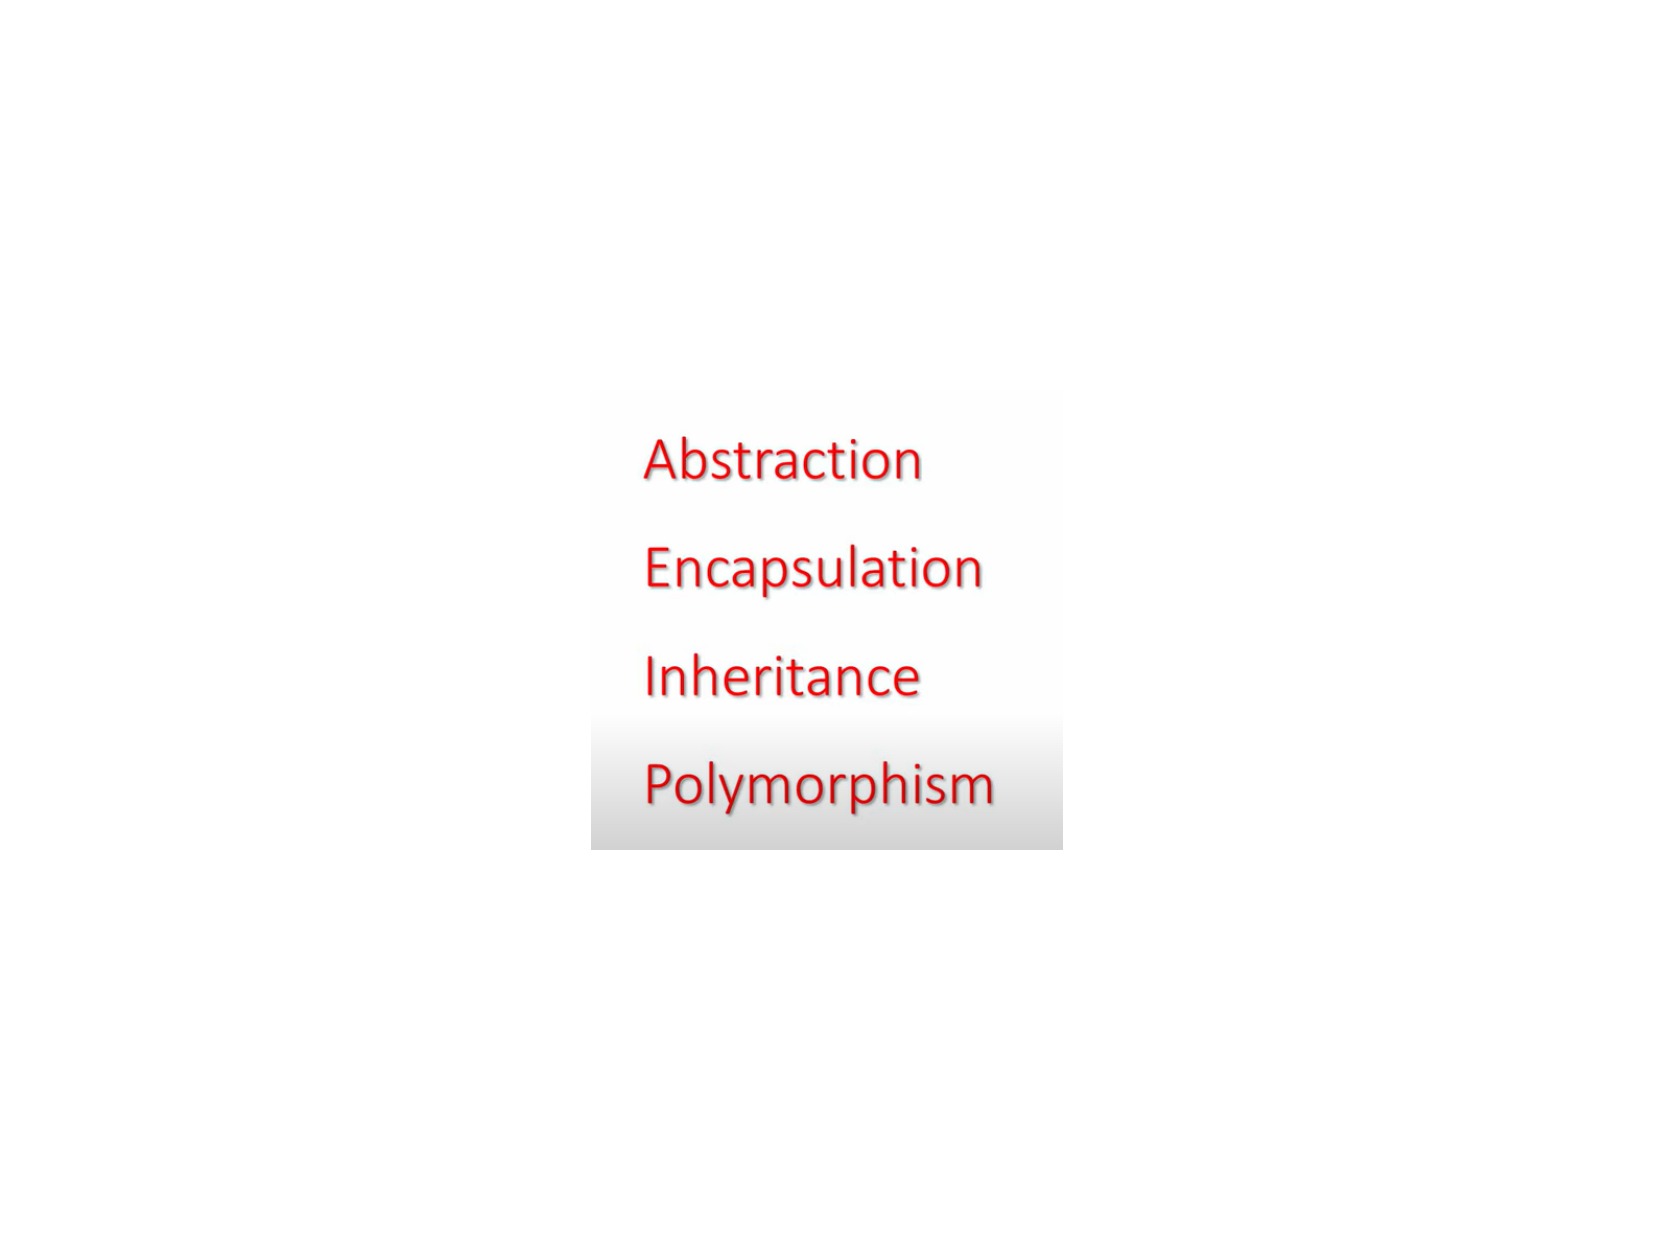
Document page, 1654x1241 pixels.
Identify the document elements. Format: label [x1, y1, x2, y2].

picture [591, 390, 1063, 850]
